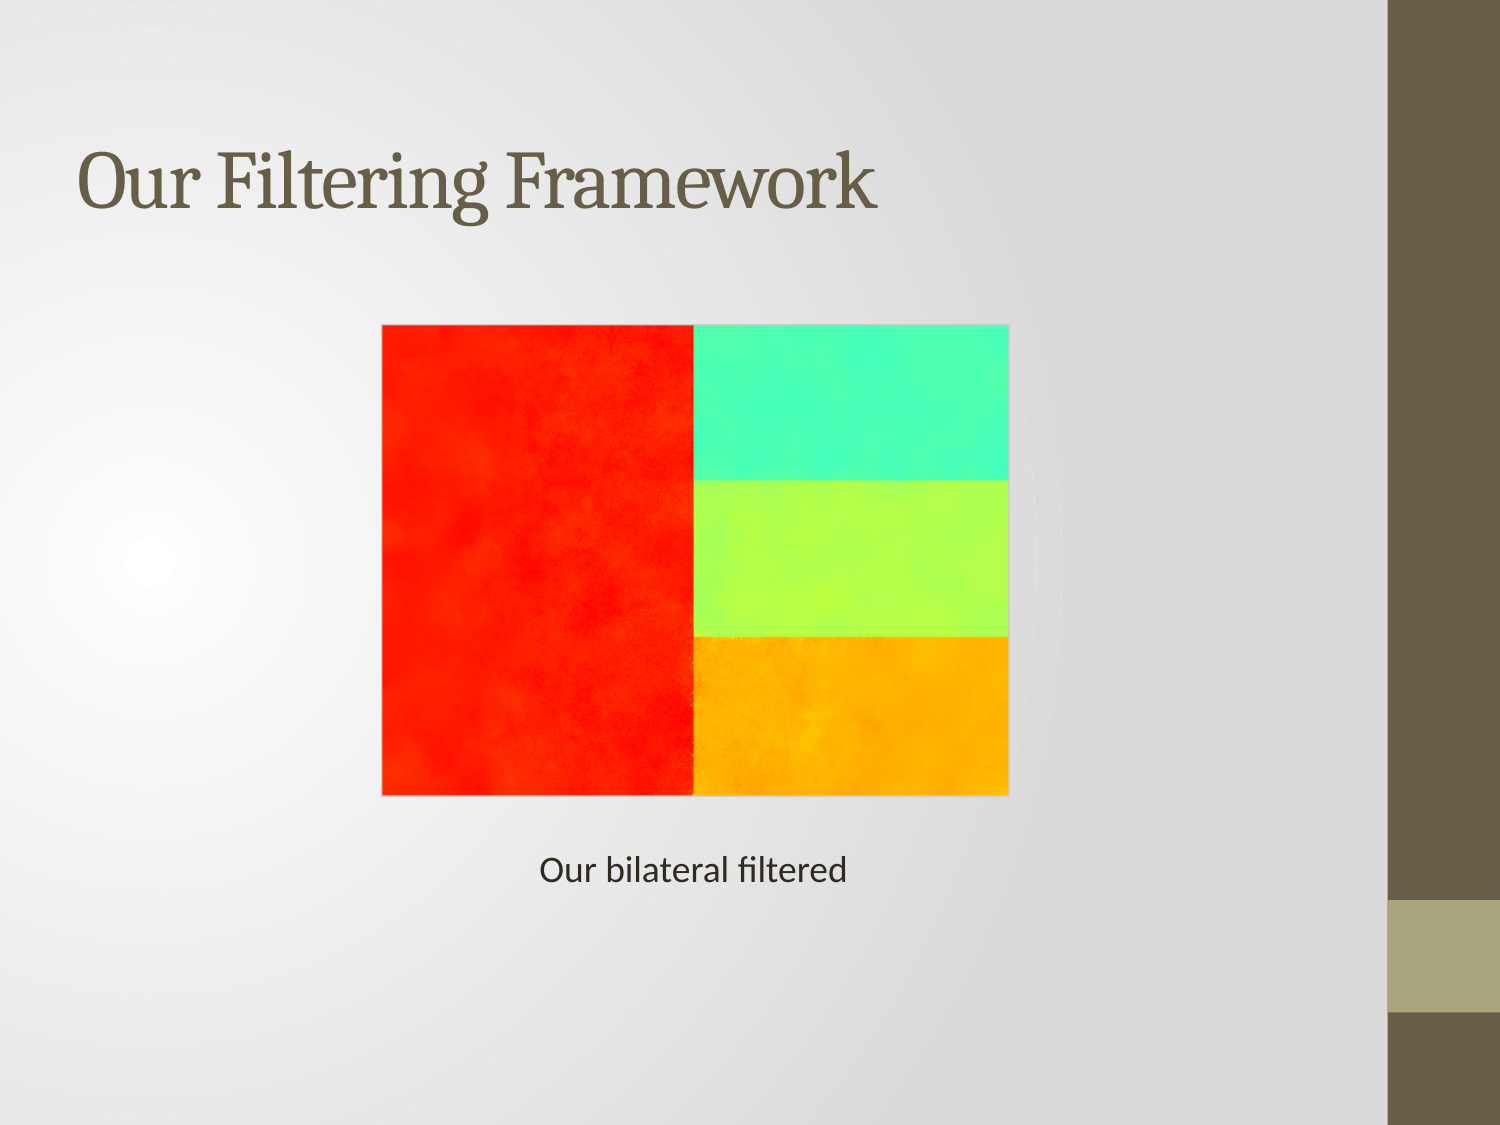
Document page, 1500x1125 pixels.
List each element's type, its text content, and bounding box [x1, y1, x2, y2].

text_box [380, 324, 1011, 899]
title Our Filtering Framework [62, 62, 1388, 288]
